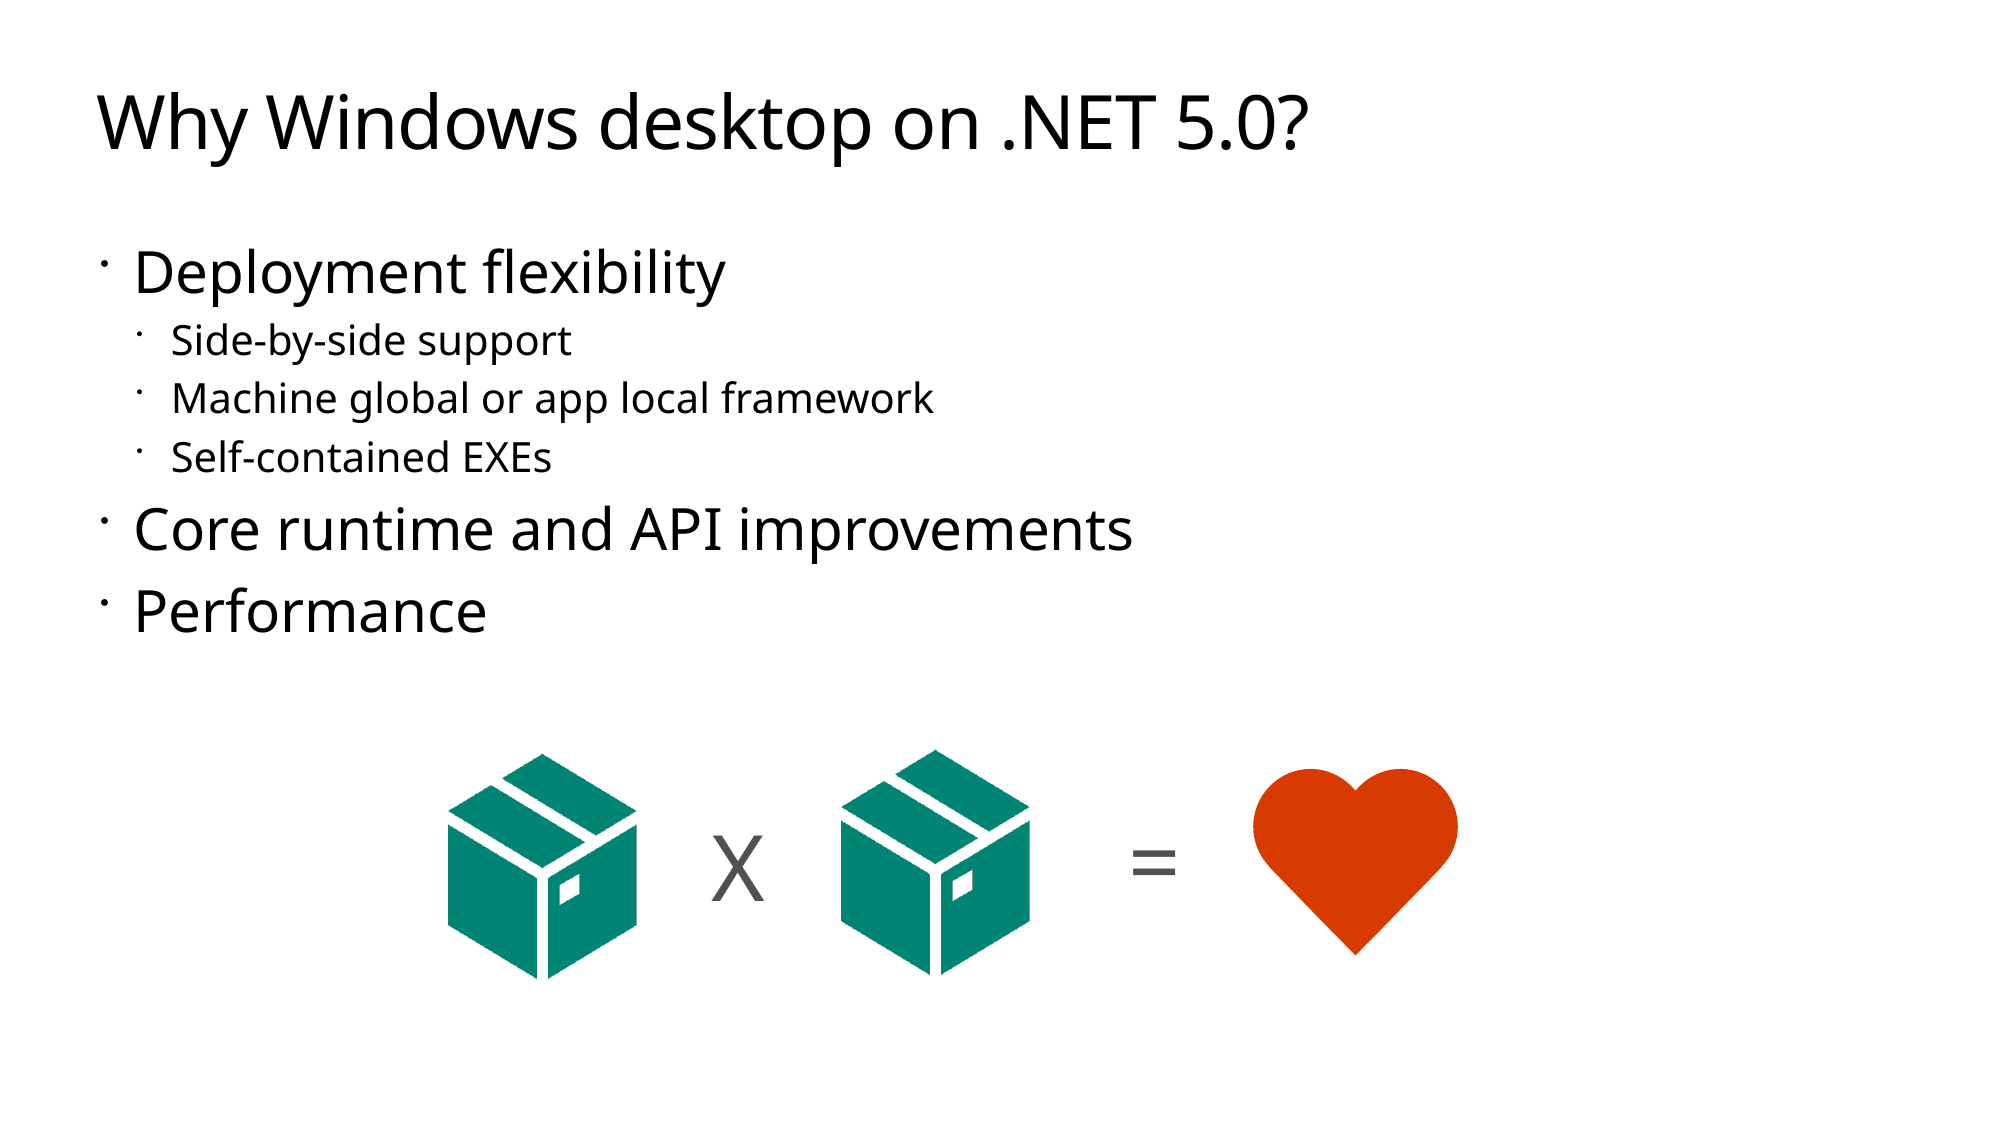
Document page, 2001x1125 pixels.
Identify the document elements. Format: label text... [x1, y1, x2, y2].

text_box = [1072, 792, 1245, 940]
picture [404, 729, 679, 1004]
list Deployment flexibility Side-by-side support Machine global or app local framework Self-contained EXEs Core runtime and API improvements Performance [95, 235, 1904, 767]
title Why Windows desktop on .NET 5.0? [96, 75, 1904, 166]
text_box [1253, 768, 1458, 956]
picture [797, 725, 1072, 999]
text_box X [679, 798, 797, 946]
